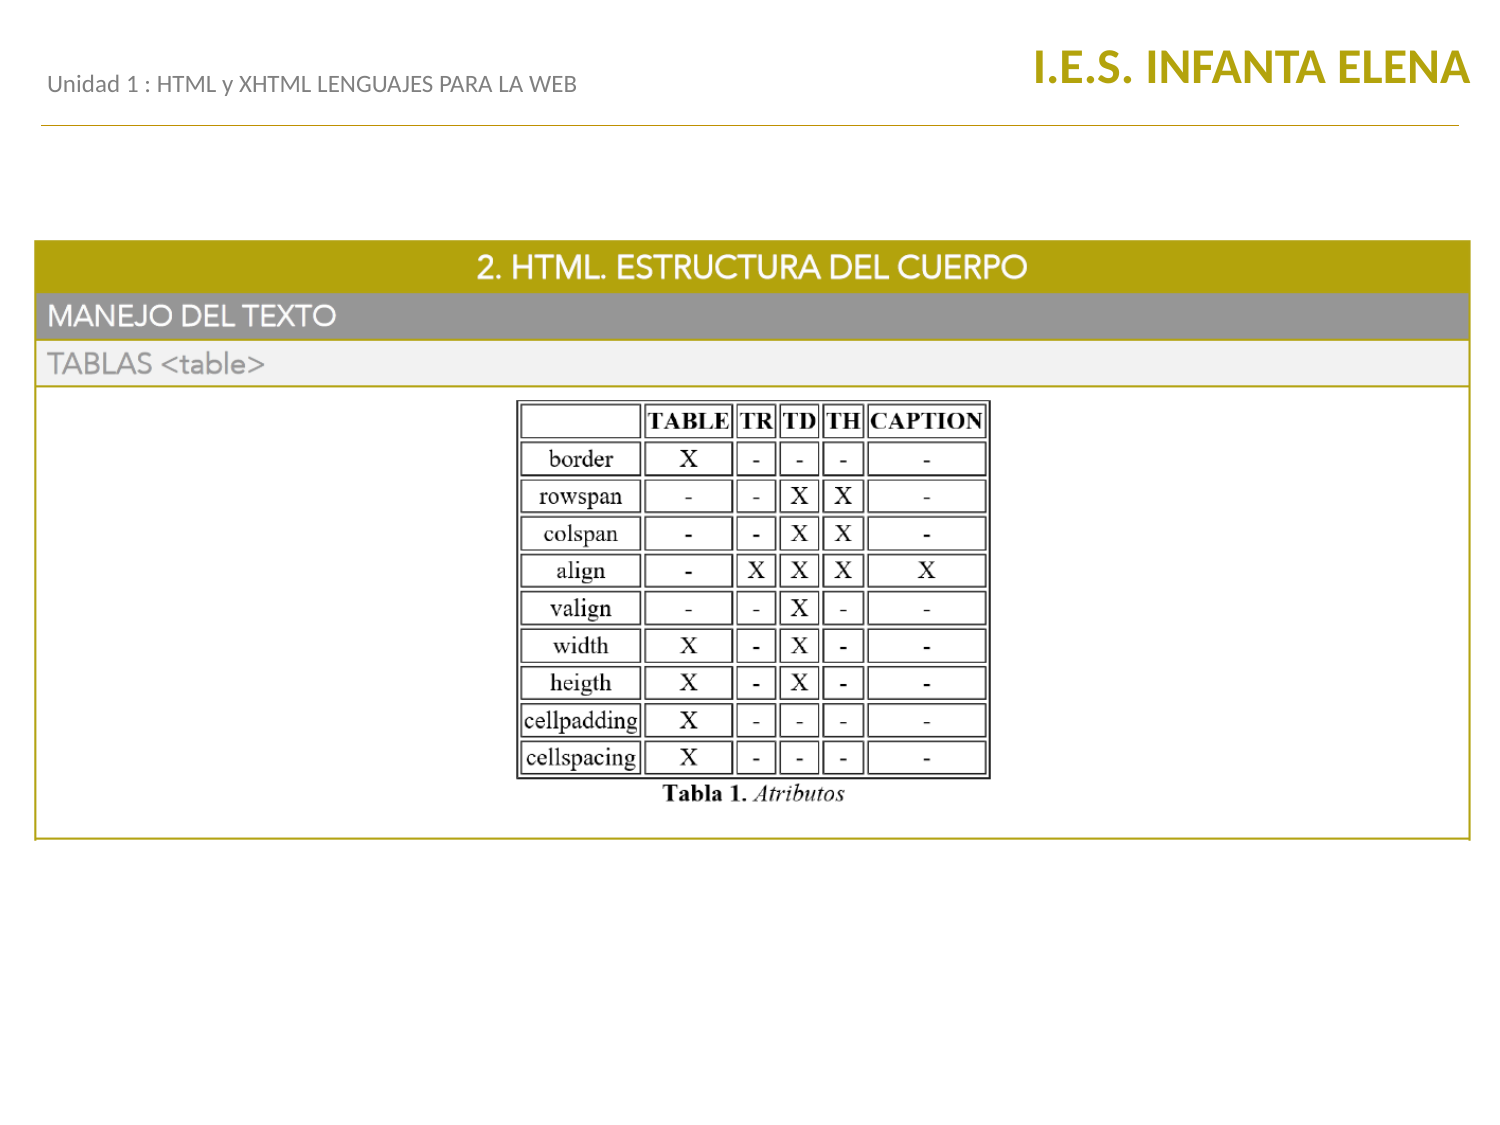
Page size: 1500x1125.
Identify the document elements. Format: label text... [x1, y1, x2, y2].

picture [29, 235, 1477, 845]
text_box I.E.S. INFANTA ELENA [1018, 26, 1486, 102]
text_box Unidad 1 : HTML y XHTML LENGUAJES PARA LA WEB [32, 60, 594, 106]
